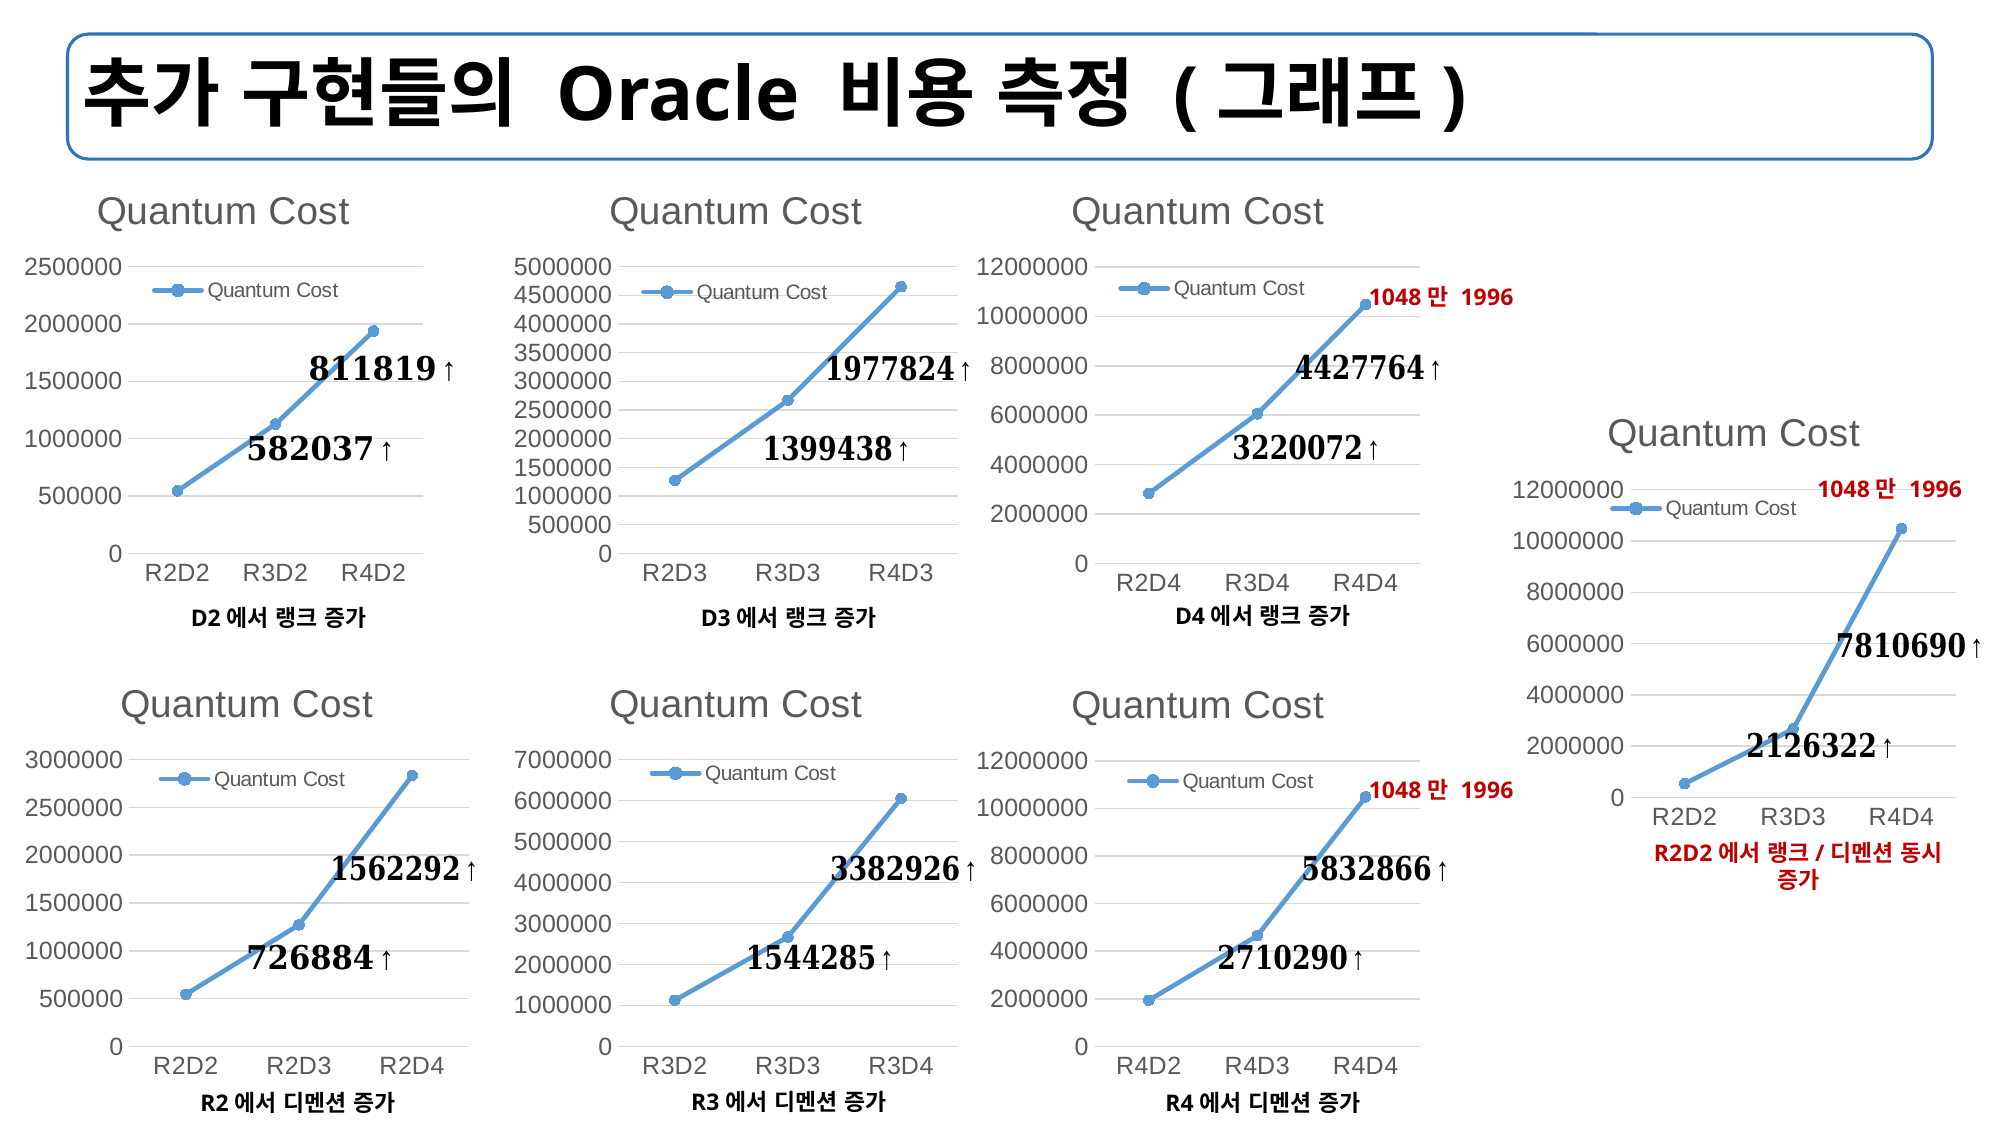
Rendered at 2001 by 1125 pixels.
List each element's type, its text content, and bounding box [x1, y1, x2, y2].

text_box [15, 159, 1984, 1125]
title 추가 구현들의 Oracle 비용 측정 (그래프) [67, 34, 1933, 159]
